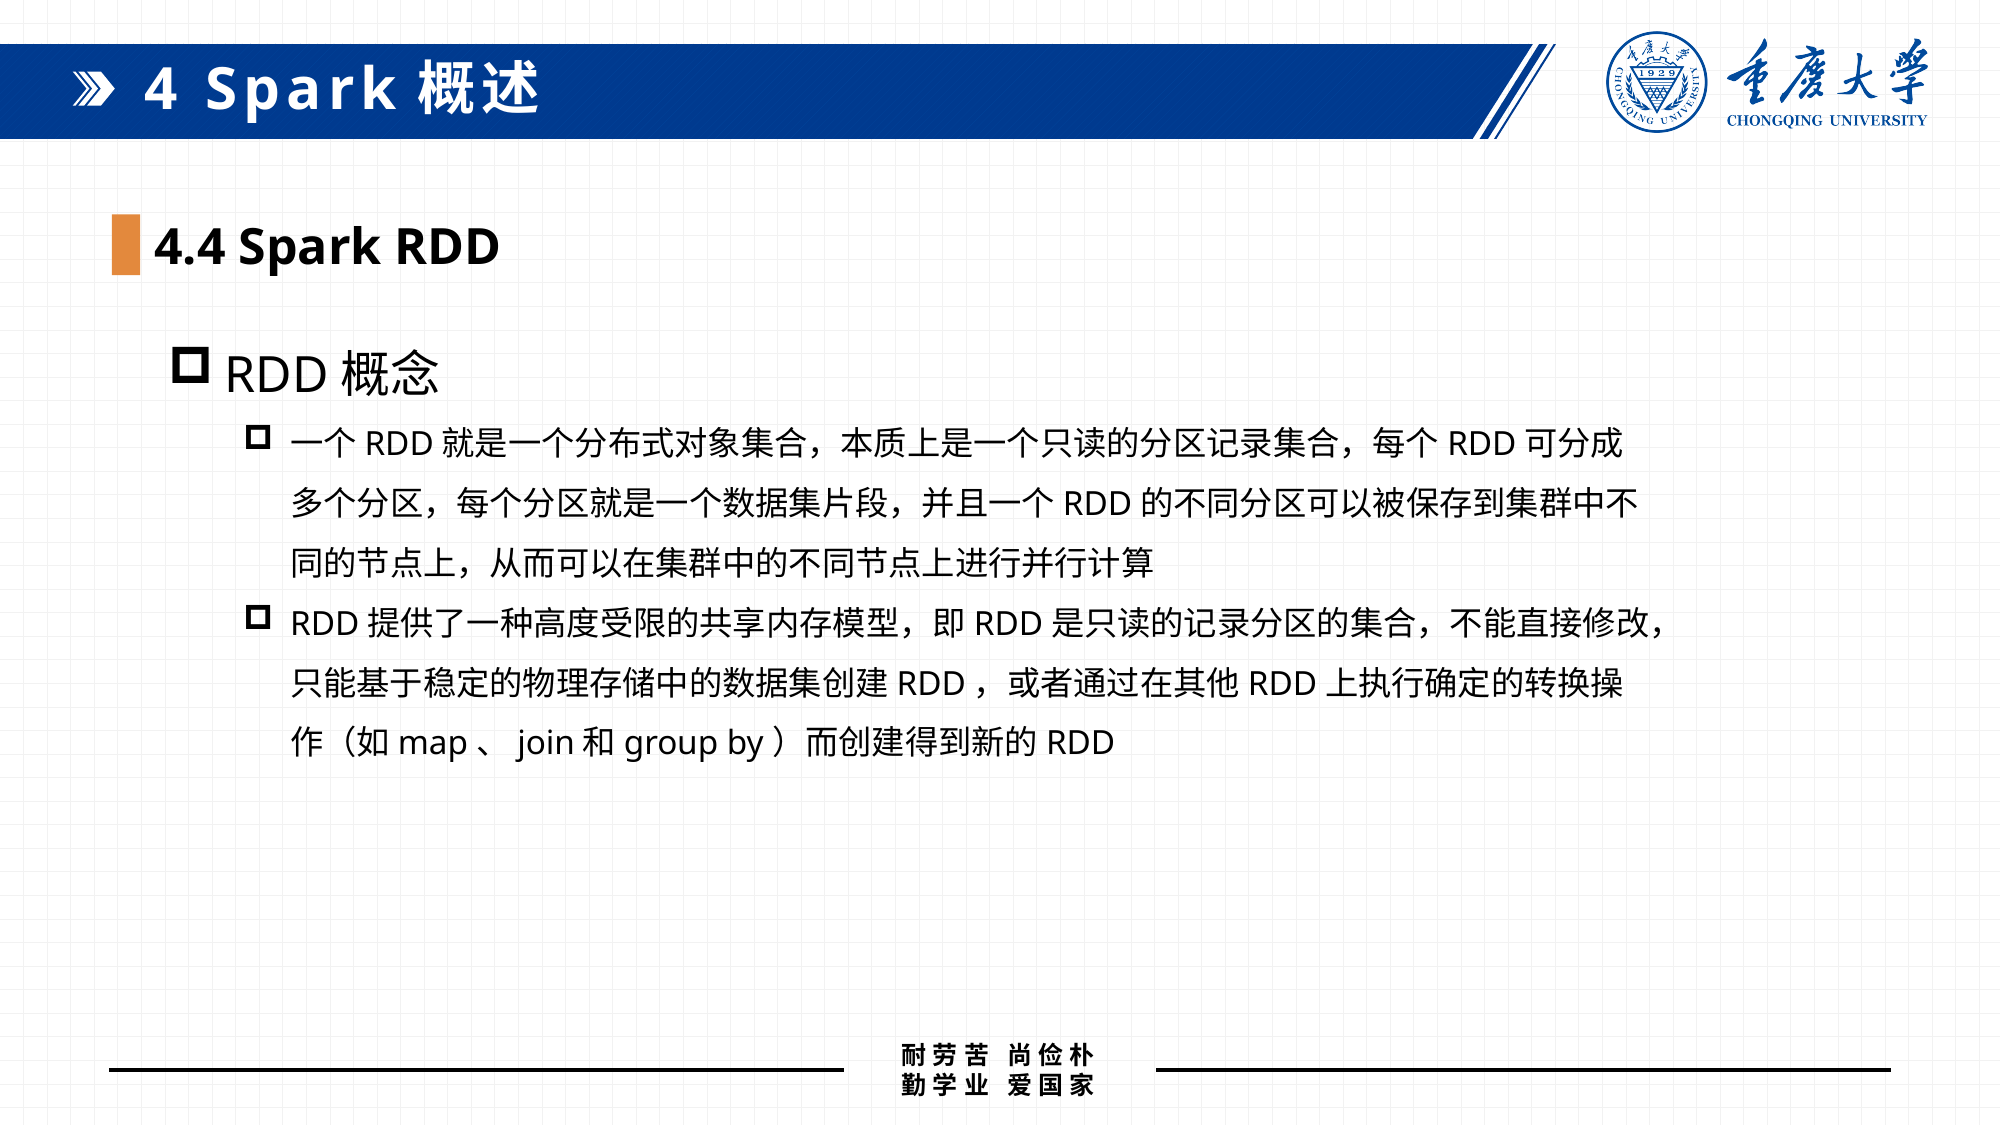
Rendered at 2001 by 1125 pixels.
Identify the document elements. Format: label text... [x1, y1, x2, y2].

picture [1606, 31, 1928, 133]
text_box RDD概念 一个RDD就是一个分布式对象集合，本质上是一个只读的分区记录集合，每个RDD可分成多个分区，每个分区就是一个数据集片段，并且一个RDD的不同分区可以被保存到集群中不同的节点上，从而可以在集群中的不同节点上进行并行计算 RDD提供了一种高度受限的共享内存模型，即RDD是只读的记录分区的集合，不能直接修改，只能基于稳定的物理存储中的数据集创建RDD，或者通过在其他RDD上执行确定的转换操作（如map、join和group by）而创建得到新的RDD [153, 304, 1671, 814]
list 4 Spark概述 [108, 51, 1356, 136]
list 4.4 Spark RDD [139, 213, 1891, 275]
